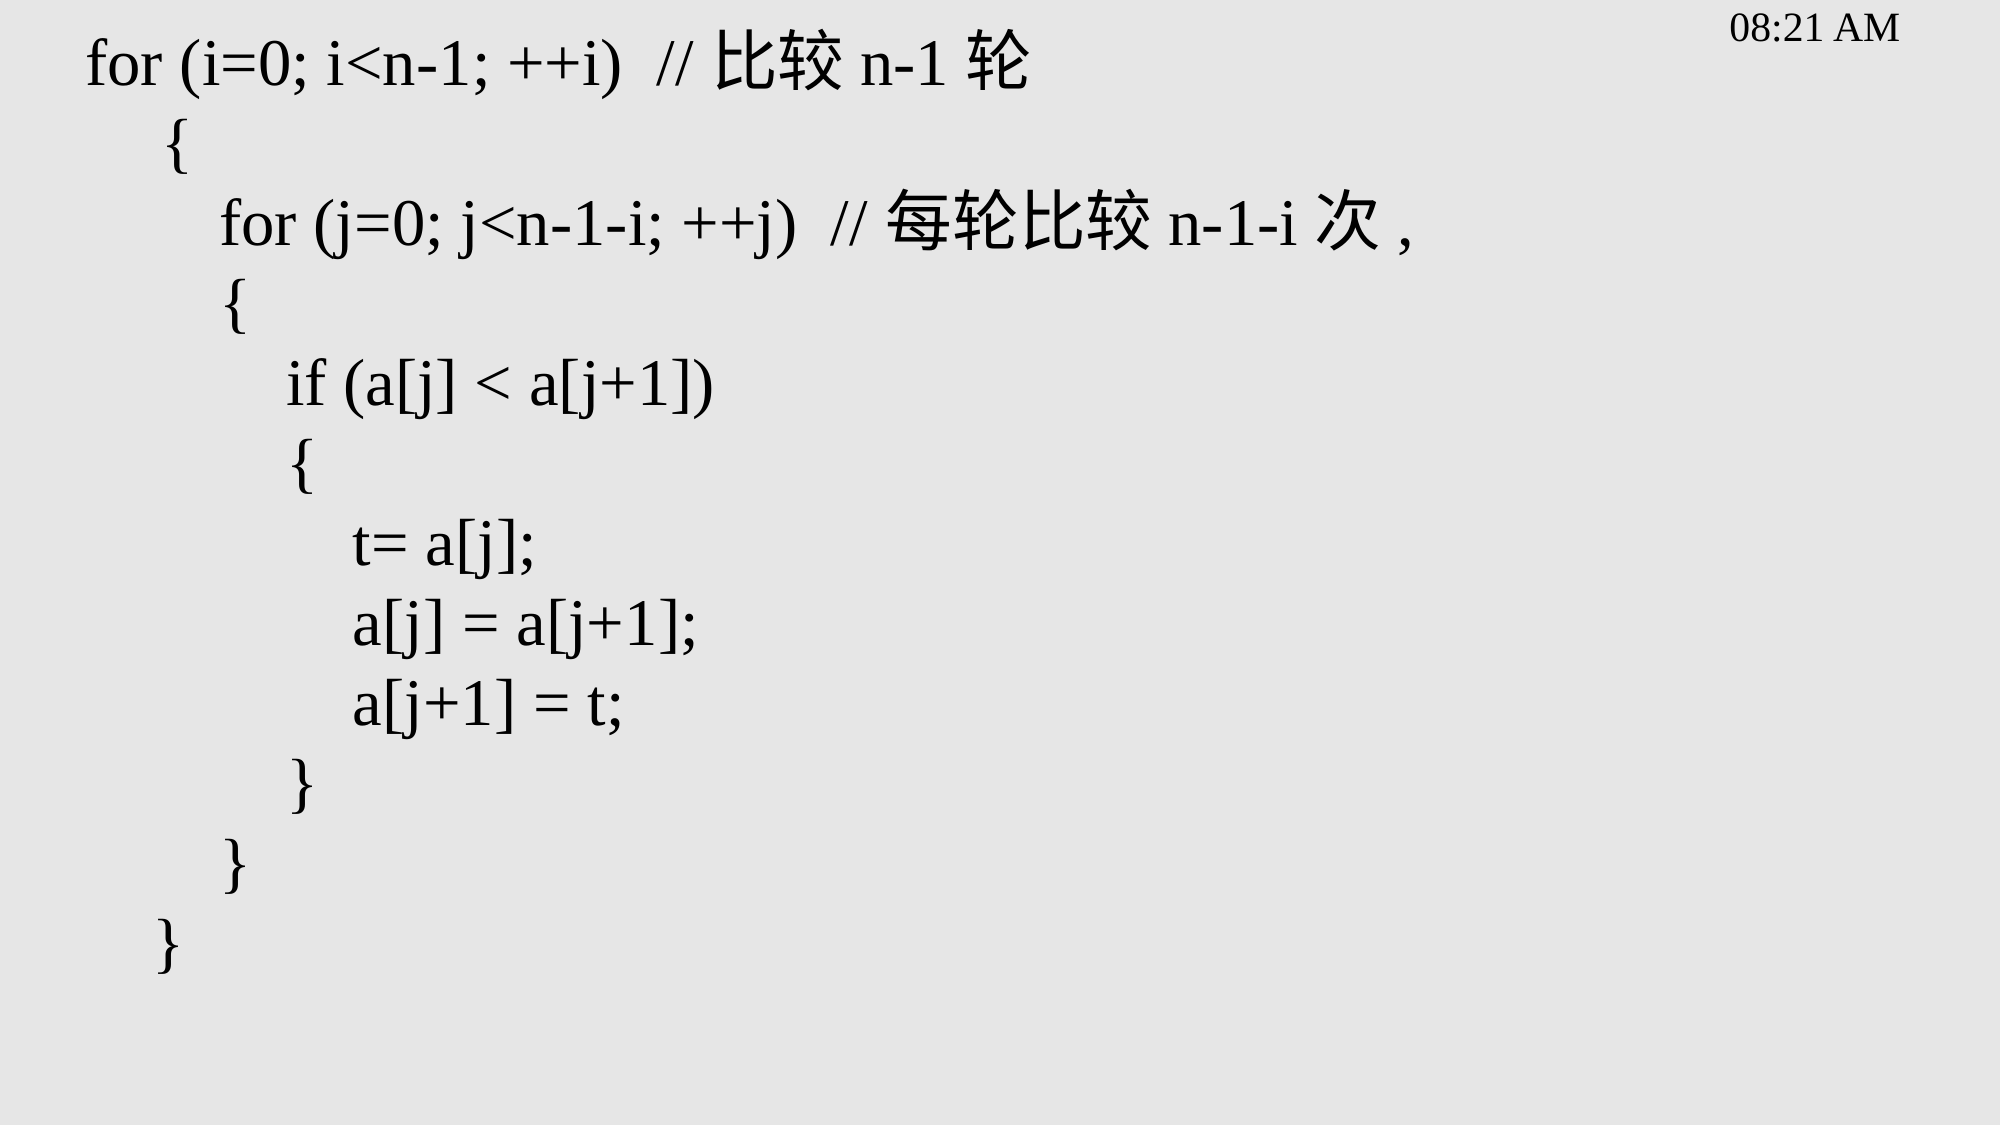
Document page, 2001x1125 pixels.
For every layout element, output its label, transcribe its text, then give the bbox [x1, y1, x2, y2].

title for (i=0; i<n-1; ++i) //比较n-1轮 { for (j=0; j<n-1-i; ++j) //每轮比较n-1-i次, { if (a[j] < a[j+1]) { t= a[j]; a[j] = a[j+1]; a[j+1] = t; } } } [85, 19, 1893, 1080]
